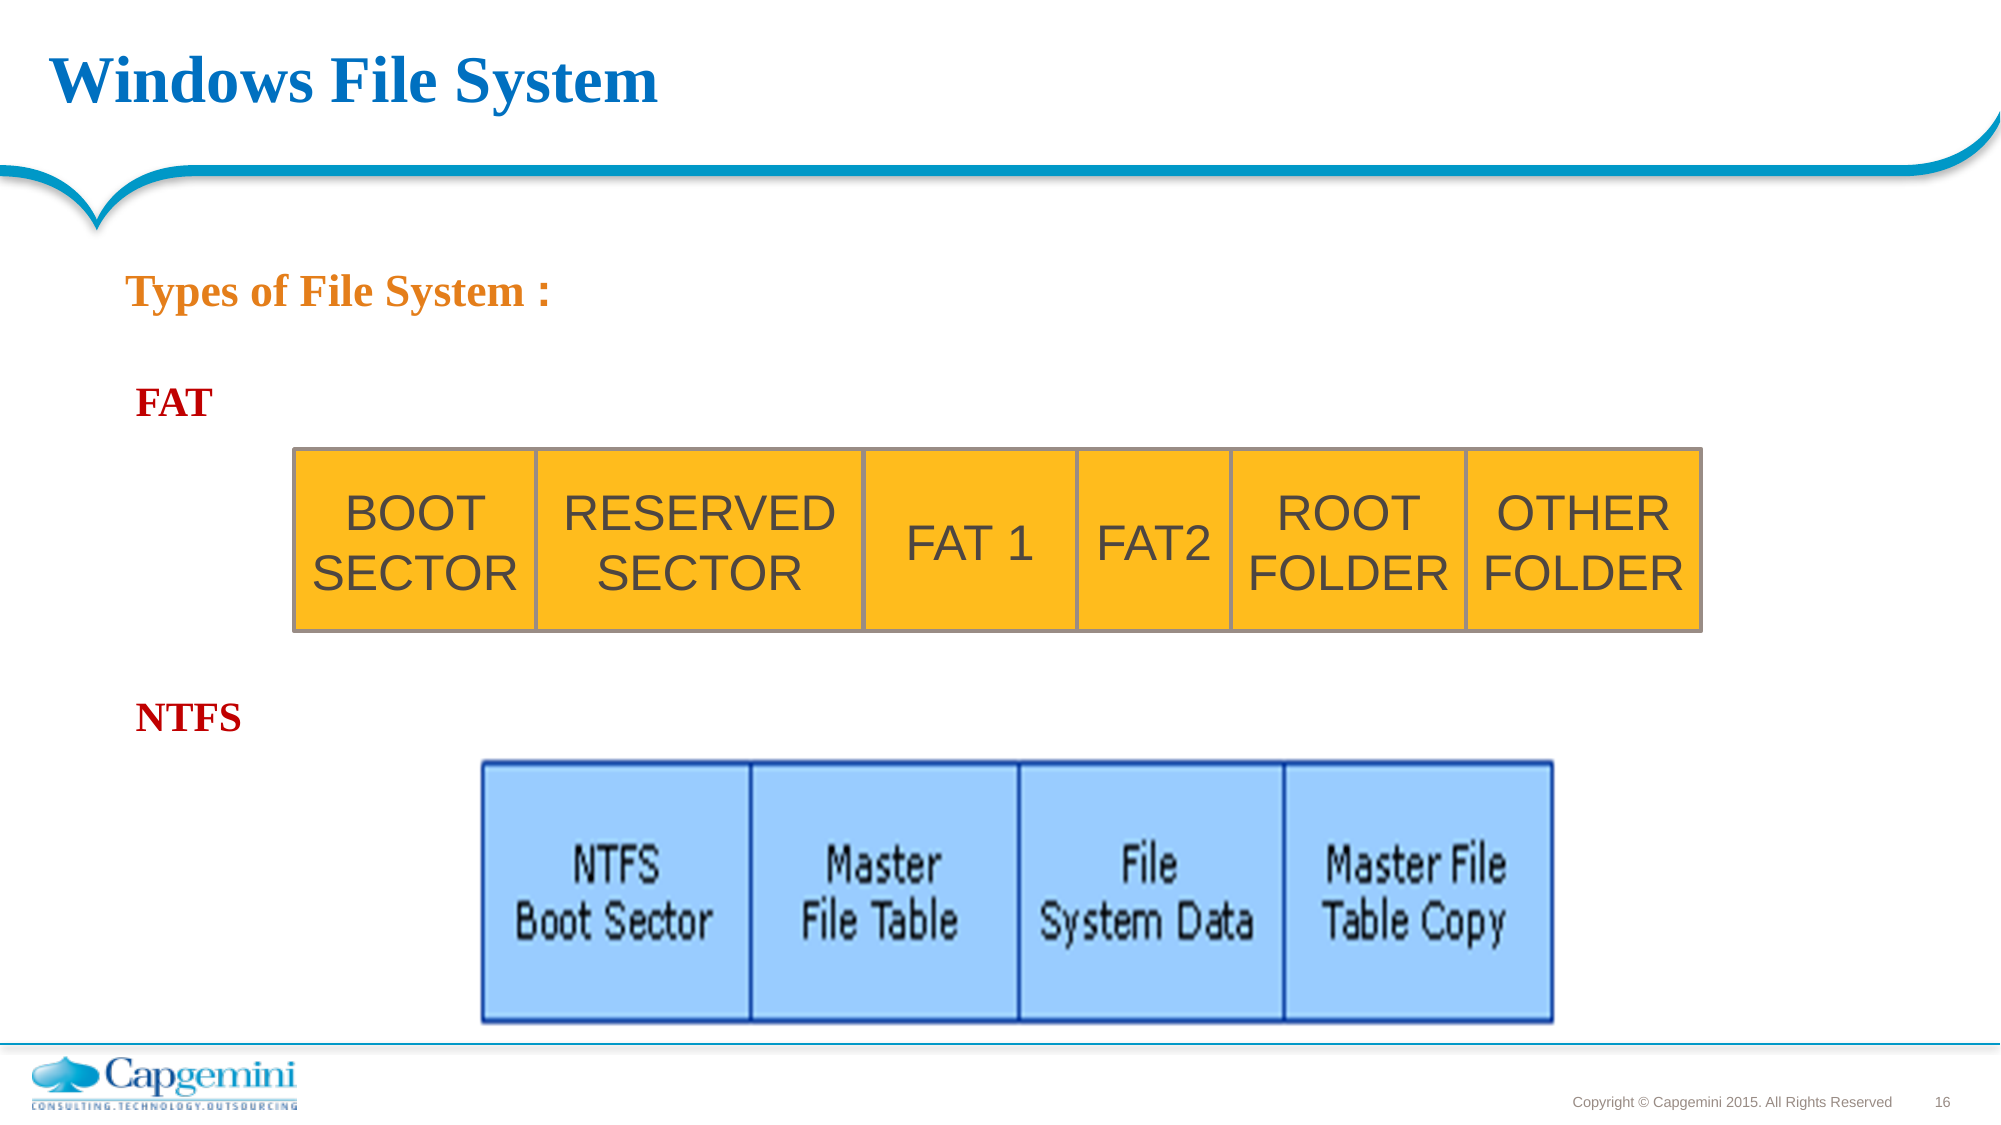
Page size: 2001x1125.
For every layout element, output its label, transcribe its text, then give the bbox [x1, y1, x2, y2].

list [472, 751, 1564, 1034]
text_box BOOT SECTOR [292, 447, 534, 633]
text_box FAT [120, 316, 464, 432]
text_box NTFS [120, 682, 392, 747]
text_box ROOT FOLDER [1229, 447, 1464, 633]
text_box FAT2 [1075, 447, 1229, 633]
list Types of File System : [107, 254, 2000, 361]
text_box FAT 1 [861, 447, 1075, 633]
text_box RESERVEDSECTOR [534, 447, 861, 633]
title Windows File System [0, 0, 2000, 165]
text_box OTHER FOLDER [1464, 447, 1703, 633]
picture [32, 1056, 297, 1110]
